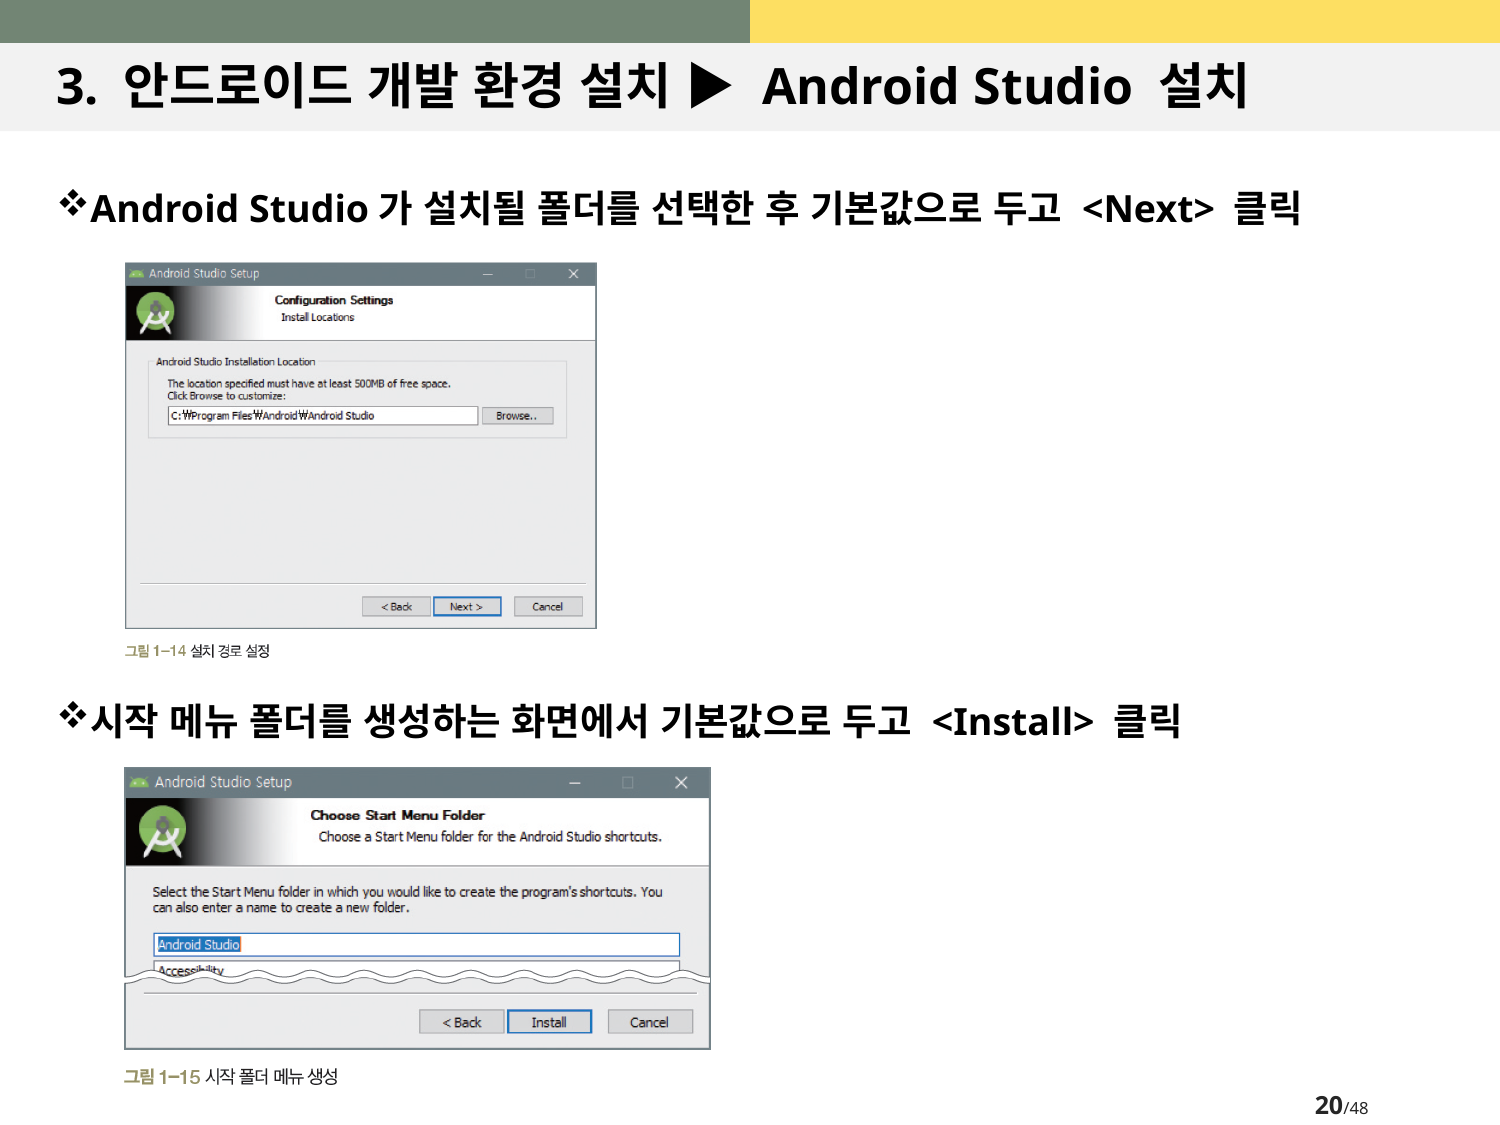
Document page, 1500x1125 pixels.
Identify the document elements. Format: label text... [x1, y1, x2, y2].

list Android Studio가 설치될 폴더를 선택한 후 기본값으로 두고 <Next> 클릭 시작 메뉴 폴더를 생성하는 화면에서 기본값으로 두고 <Install> 클릭 [41, 172, 1459, 1048]
picture [120, 763, 717, 1087]
title 3. 안드로이드 개발 환경 설치 ▶ Android Studio 설치 [41, 42, 1459, 128]
picture [120, 259, 606, 659]
